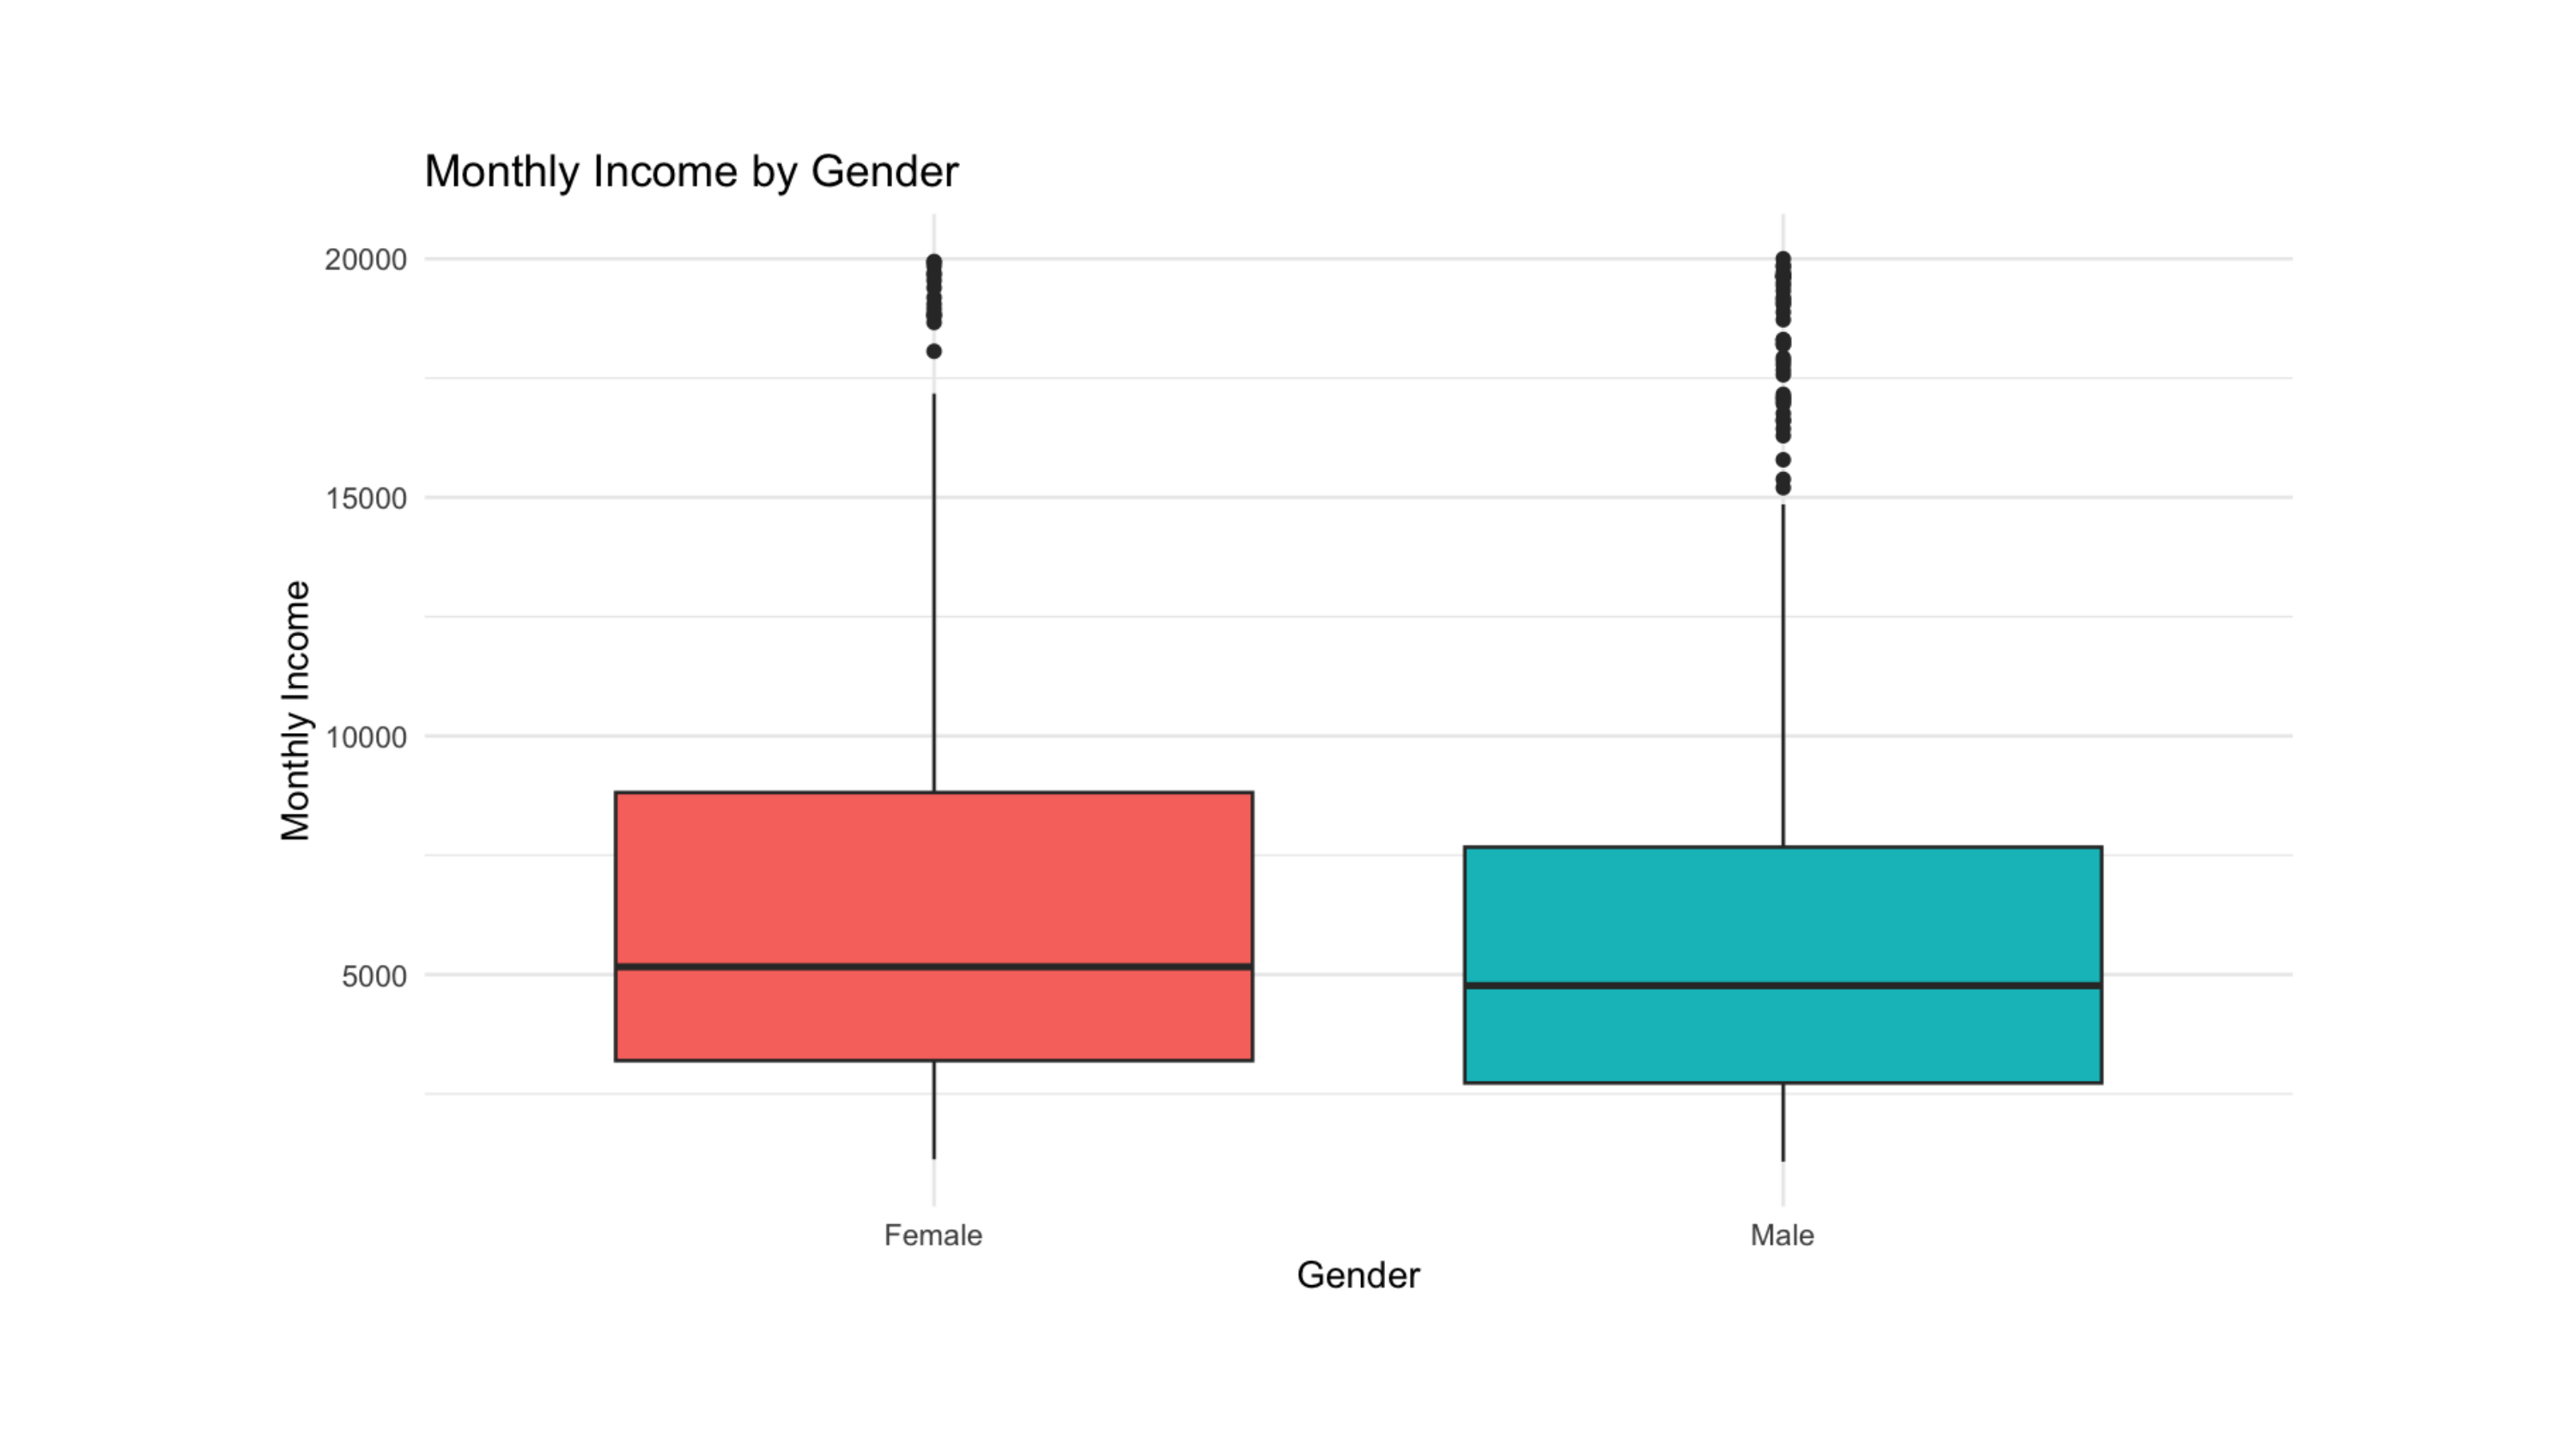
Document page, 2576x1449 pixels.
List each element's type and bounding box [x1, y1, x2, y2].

picture [264, 136, 2312, 1313]
